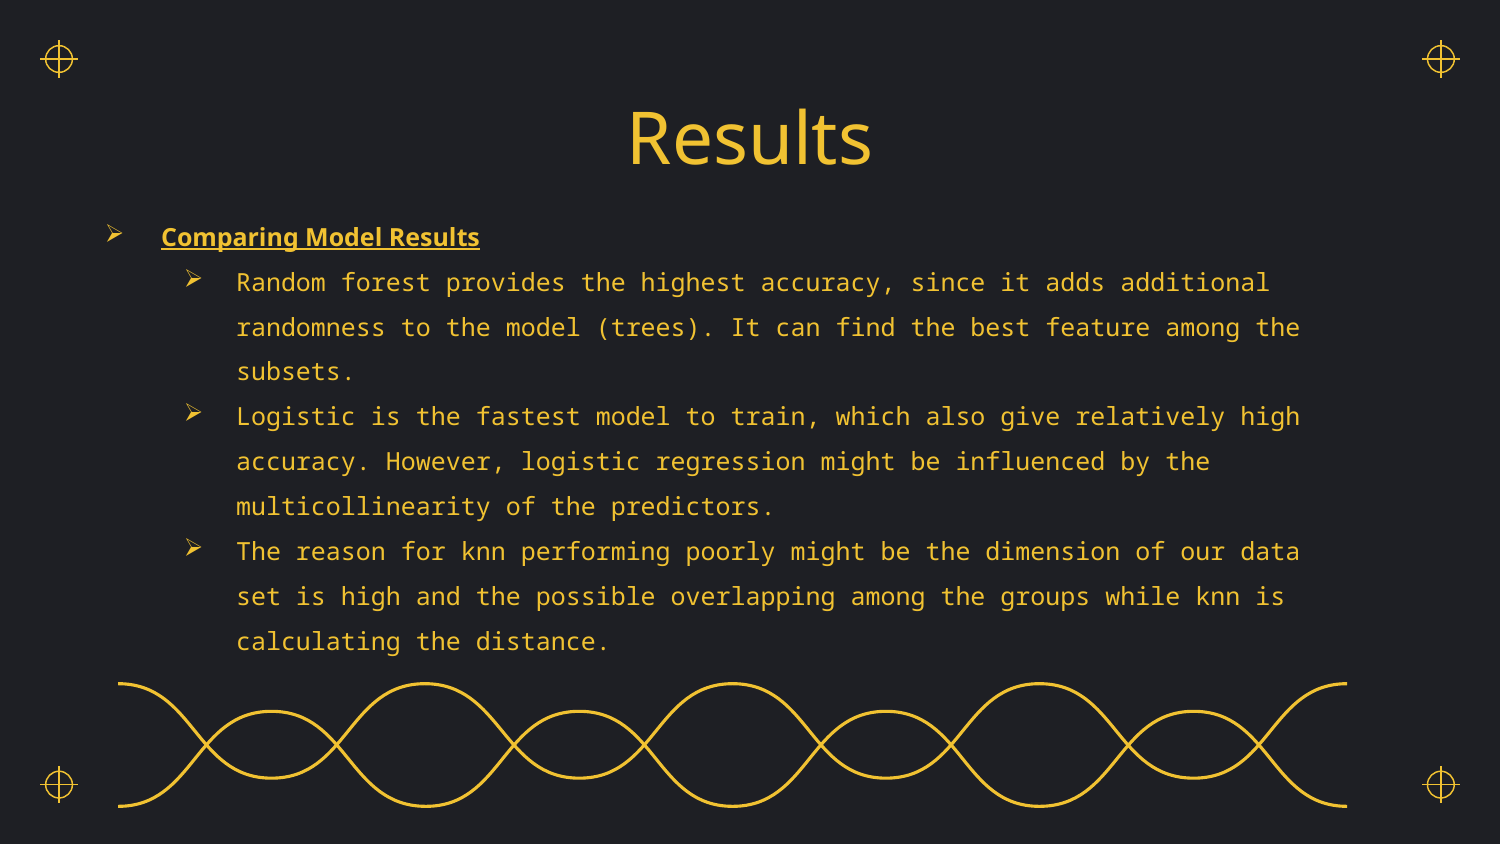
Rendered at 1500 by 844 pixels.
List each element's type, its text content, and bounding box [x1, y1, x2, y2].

text_box Comparing Model Results Random forest provides the highest accuracy, since it adds additional randomness to the model (trees). It can find the best feature among the subsets. Logistic is the fastest model to train, which also give relatively high accuracy. However, logistic regression might be influenced by the multicollinearity of the predictors. The reason for knn performing poorly might be the dimension of our data set is high and the possible overlapping among the groups while knn is calculating the distance. [71, 191, 665, 665]
text_box Comparing Model Results Random forest provides the highest accuracy, since it adds additional randomness to the model (trees). It can find the best feature among the subsets. Logistic is the fastest model to train, which also give relatively high accuracy. However, logistic regression might be influenced by the multicollinearity of the predictors. The reason for knn performing poorly might be the dimension of our data set is high and the possible overlapping among the groups while knn is calculating the distance. [799, 191, 1363, 665]
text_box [670, 130, 795, 844]
title Results [118, 88, 1382, 183]
